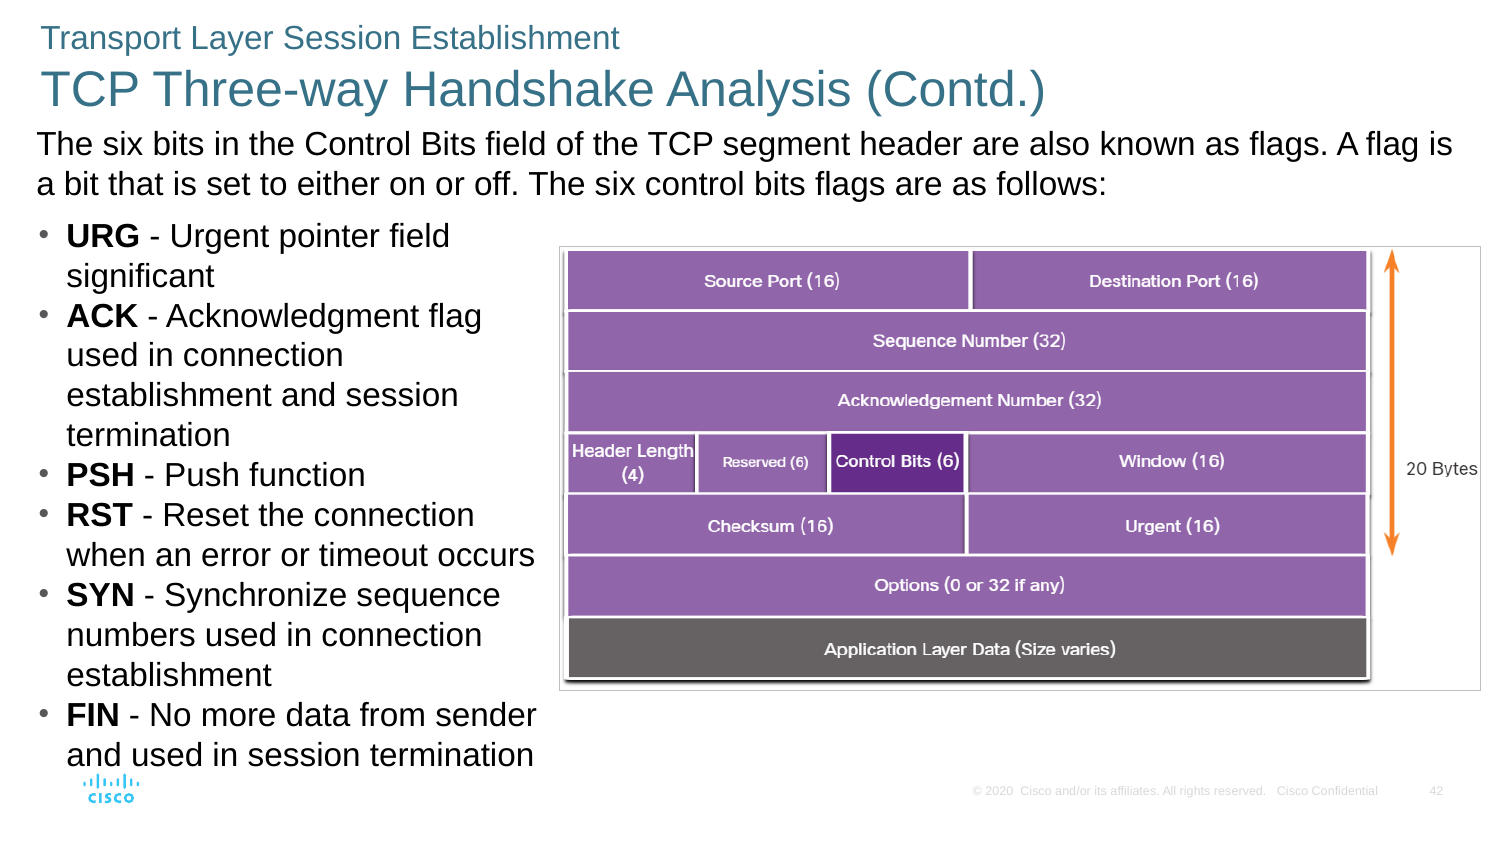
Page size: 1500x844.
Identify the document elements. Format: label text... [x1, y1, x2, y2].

list URG - Urgent pointer field significant ACK - Acknowledgment flag used in connection establishment and session termination PSH - Push function RST - Reset the connection when an error or timeout occurs SYN - Synchronize sequence numbers used in connection establishment FIN - No more data from sender and used in session termination [23, 206, 588, 780]
picture [558, 246, 1481, 691]
text_box The six bits in the Control Bits field of the TCP segment header are also known as flags. A flag is a bit that is set to either on or off. The six control bits flags are as follows: [21, 114, 1479, 210]
text_box Transport Layer Session Establishment TCP Three-way Handshake Analysis (Contd.) [25, 4, 1479, 114]
